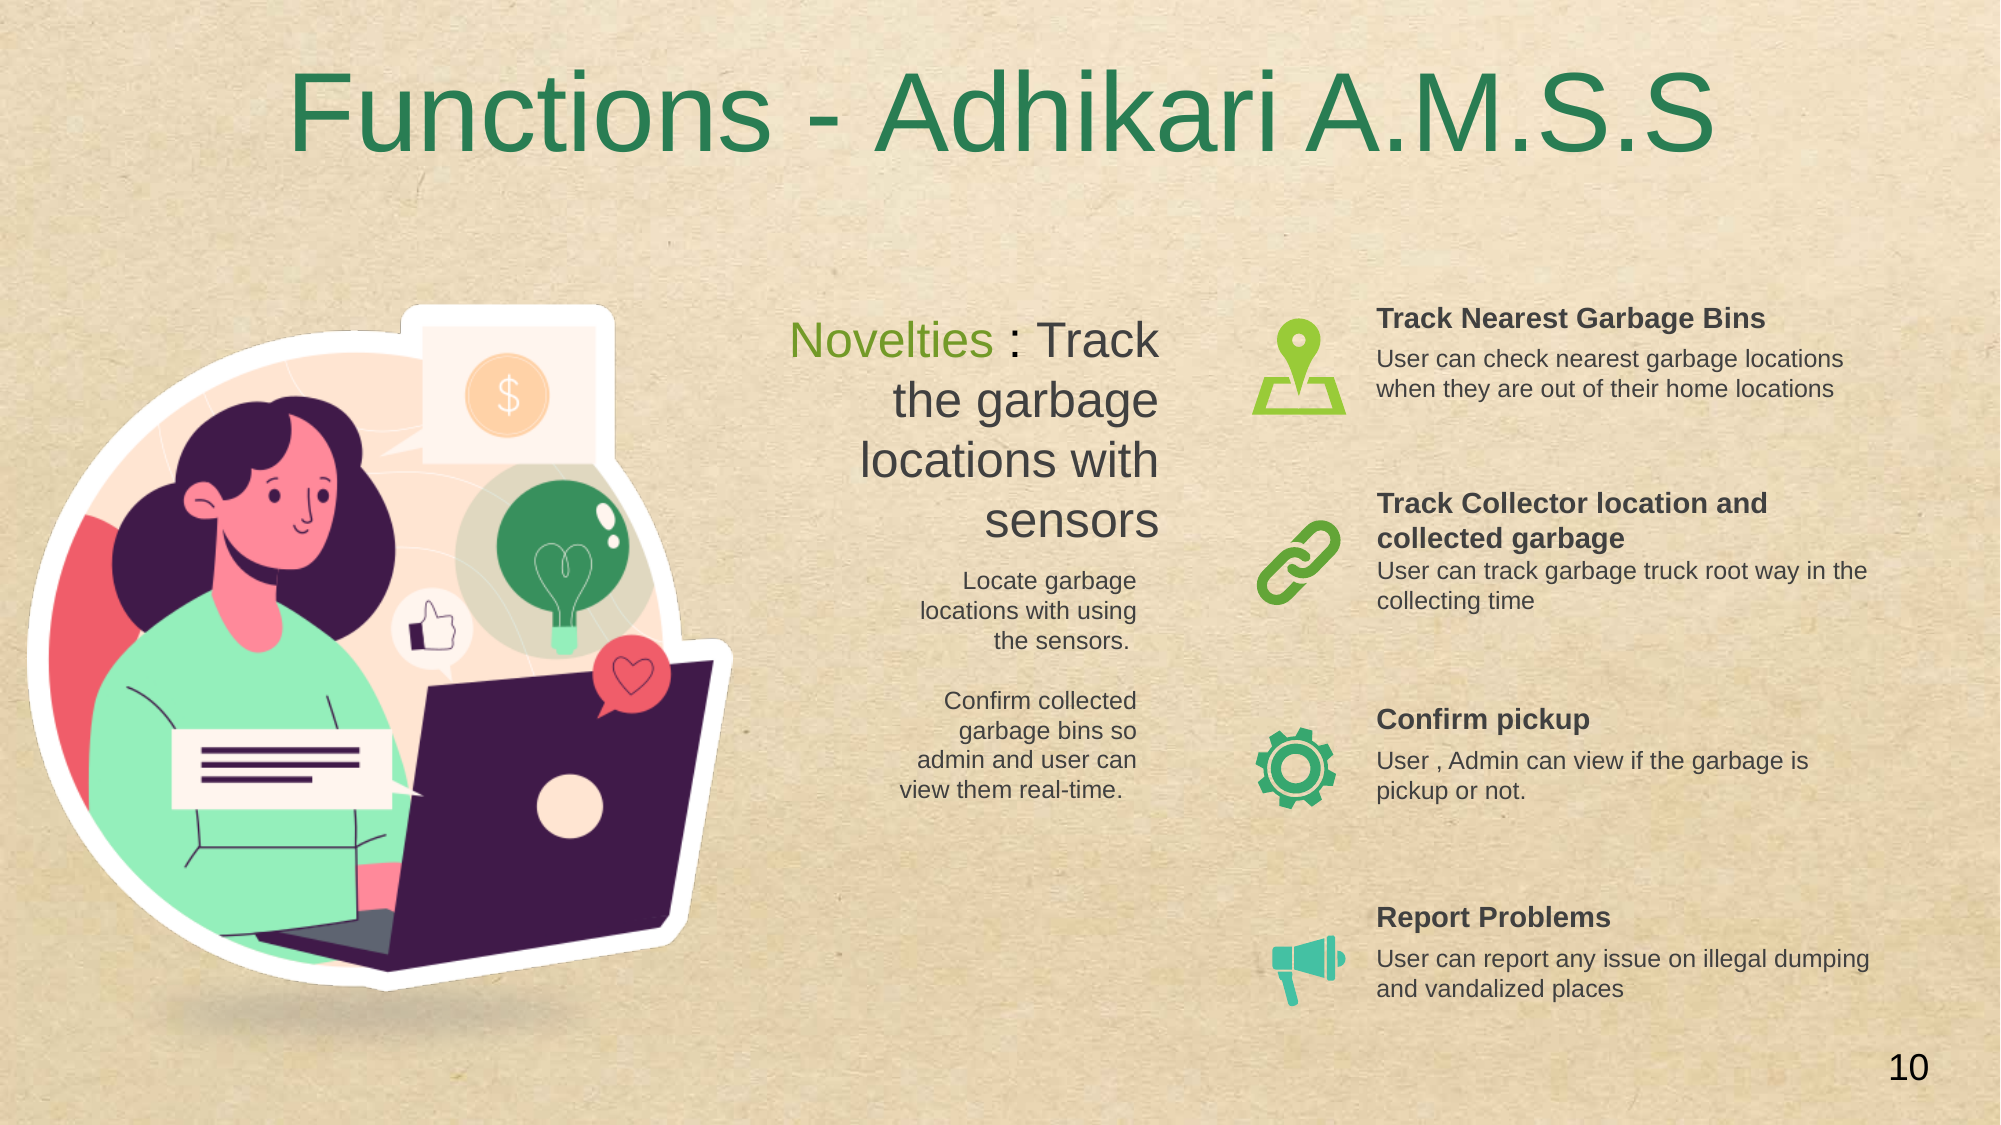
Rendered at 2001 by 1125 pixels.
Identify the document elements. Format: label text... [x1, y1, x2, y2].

text_box [1254, 726, 1338, 811]
list Functions - Adhikari A.M.S.S [53, 55, 1952, 175]
text_box [1250, 317, 1348, 416]
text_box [1361, 693, 1894, 813]
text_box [1362, 476, 1895, 624]
text_box Locate garbage locations with using the sensors. Confirm collected garbage bins so admin and user can view them real-time. [878, 557, 1153, 812]
text_box 10 [1873, 1035, 1952, 1096]
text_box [1361, 891, 1894, 1011]
text_box [1271, 934, 1347, 1008]
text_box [1361, 291, 1894, 412]
text_box Novelties : Track the garbage locations with sensors [764, 300, 1175, 556]
text_box [1255, 519, 1342, 607]
picture [0, 0, 2001, 1125]
